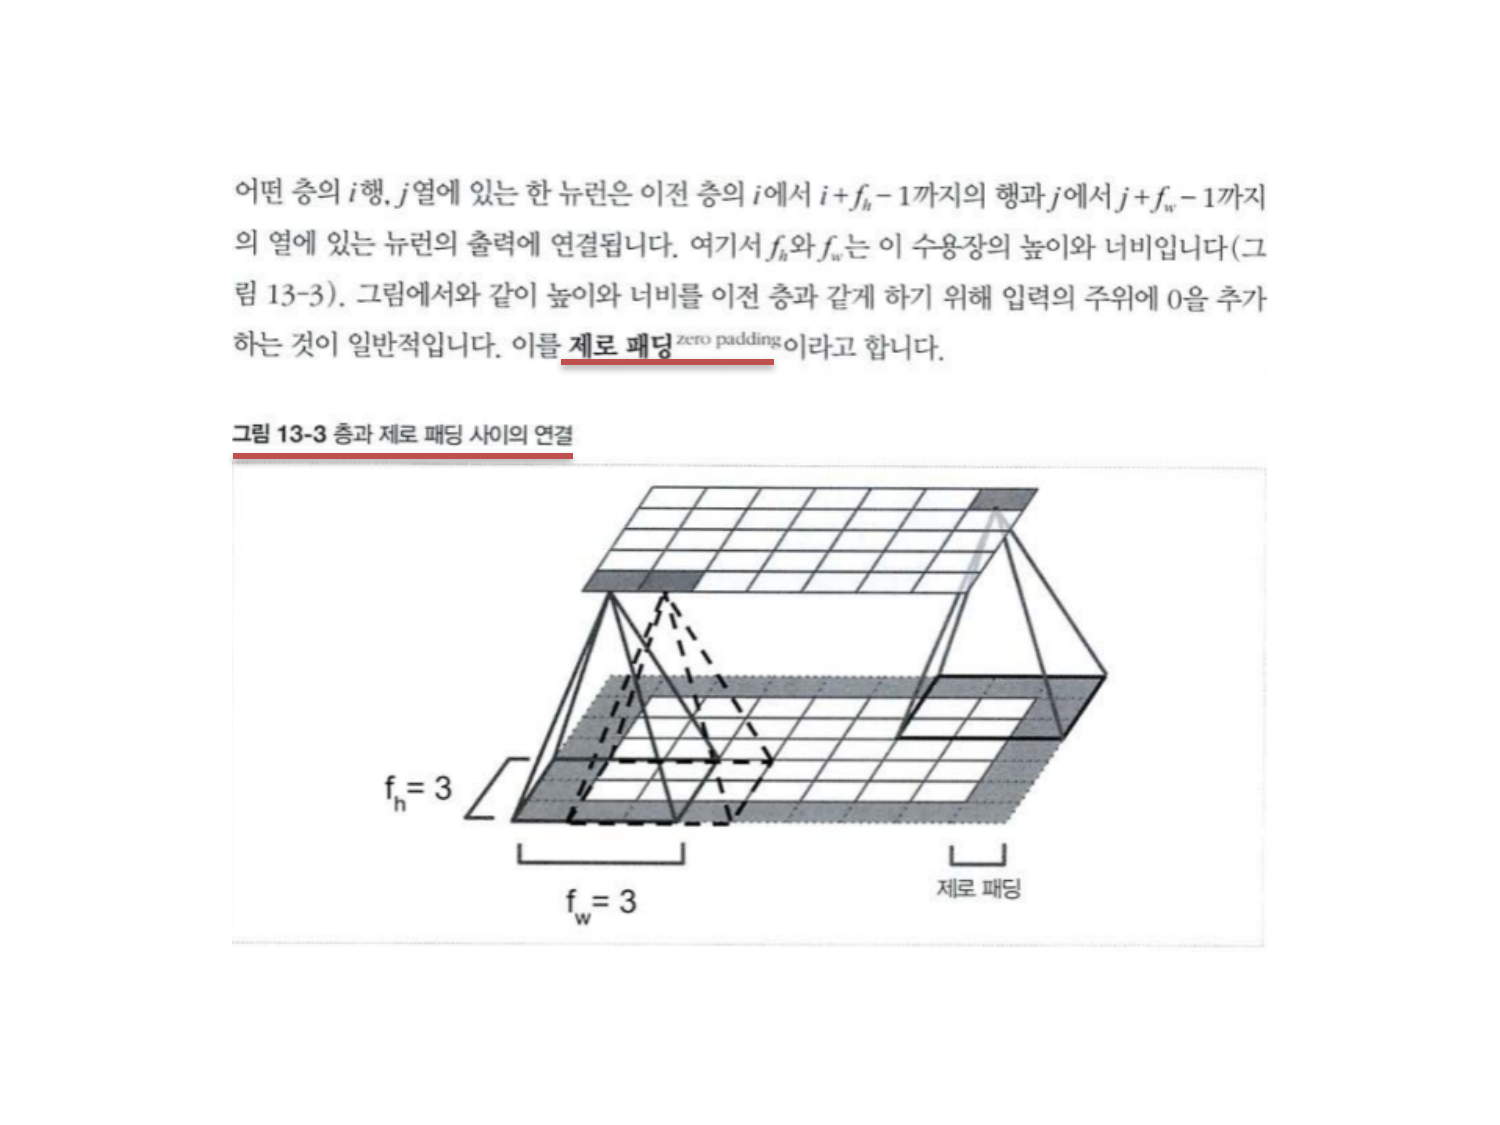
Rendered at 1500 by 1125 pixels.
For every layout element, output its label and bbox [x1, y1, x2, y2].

picture [232, 173, 1268, 952]
